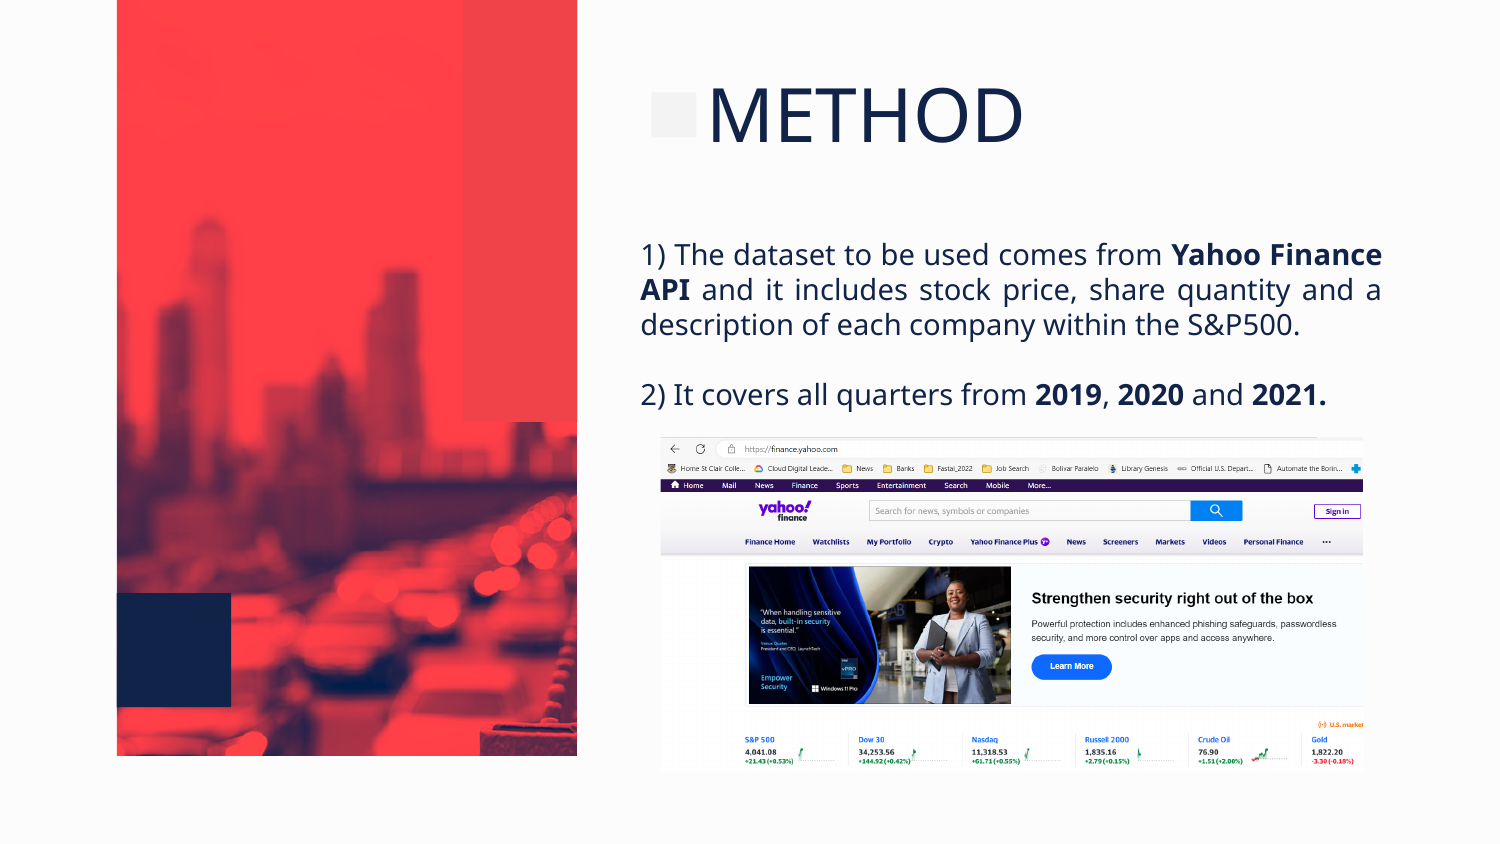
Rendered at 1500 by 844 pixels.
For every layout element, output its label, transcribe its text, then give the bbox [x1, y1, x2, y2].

title METHOD [602, 22, 1500, 173]
subtitle 1) The dataset to be used comes from Yahoo Finance API and it includes stock price, share quantity and a description of each company within the S&P500. 2) It covers all quarters from 2019, 2020 and 2021. [625, 173, 1398, 548]
picture [660, 436, 1364, 773]
picture [116, 0, 578, 756]
